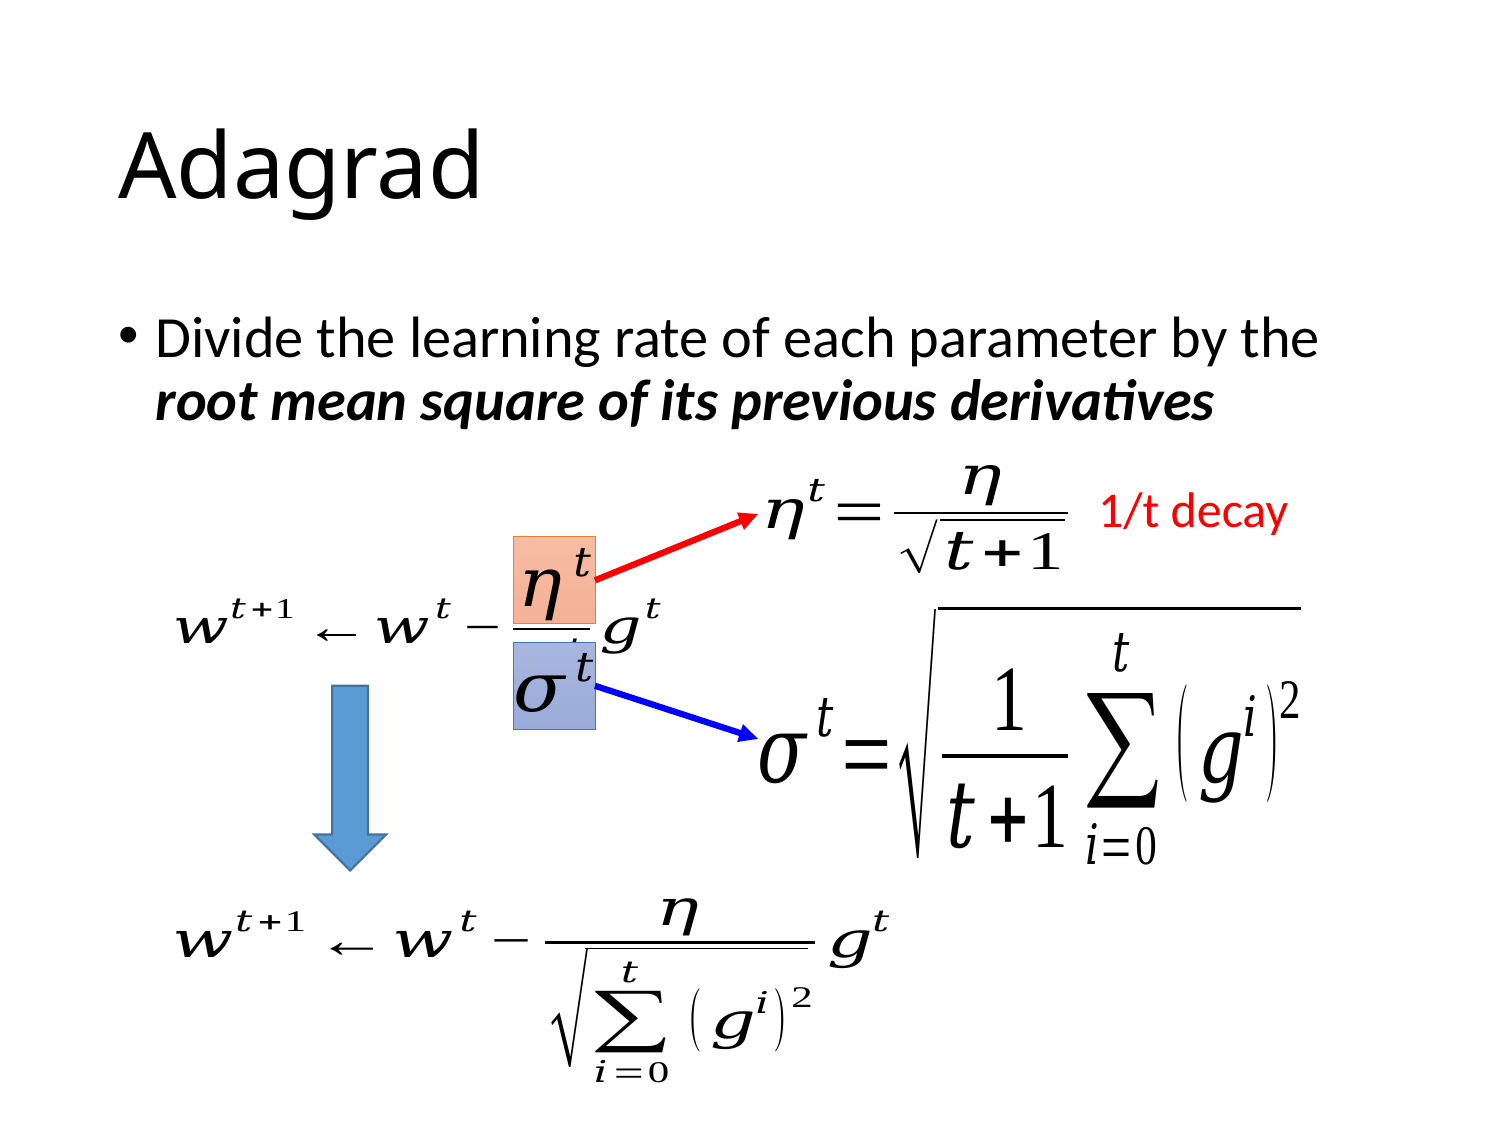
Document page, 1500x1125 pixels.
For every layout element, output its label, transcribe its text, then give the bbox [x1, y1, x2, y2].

list Divide the learning rate of each parameter by the root mean square of its previous derivatives [103, 299, 1397, 1014]
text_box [594, 514, 758, 581]
text_box 1/t decay [989, 470, 1397, 545]
title Adagrad [103, 59, 1397, 278]
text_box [594, 685, 758, 739]
text_box [311, 684, 389, 872]
